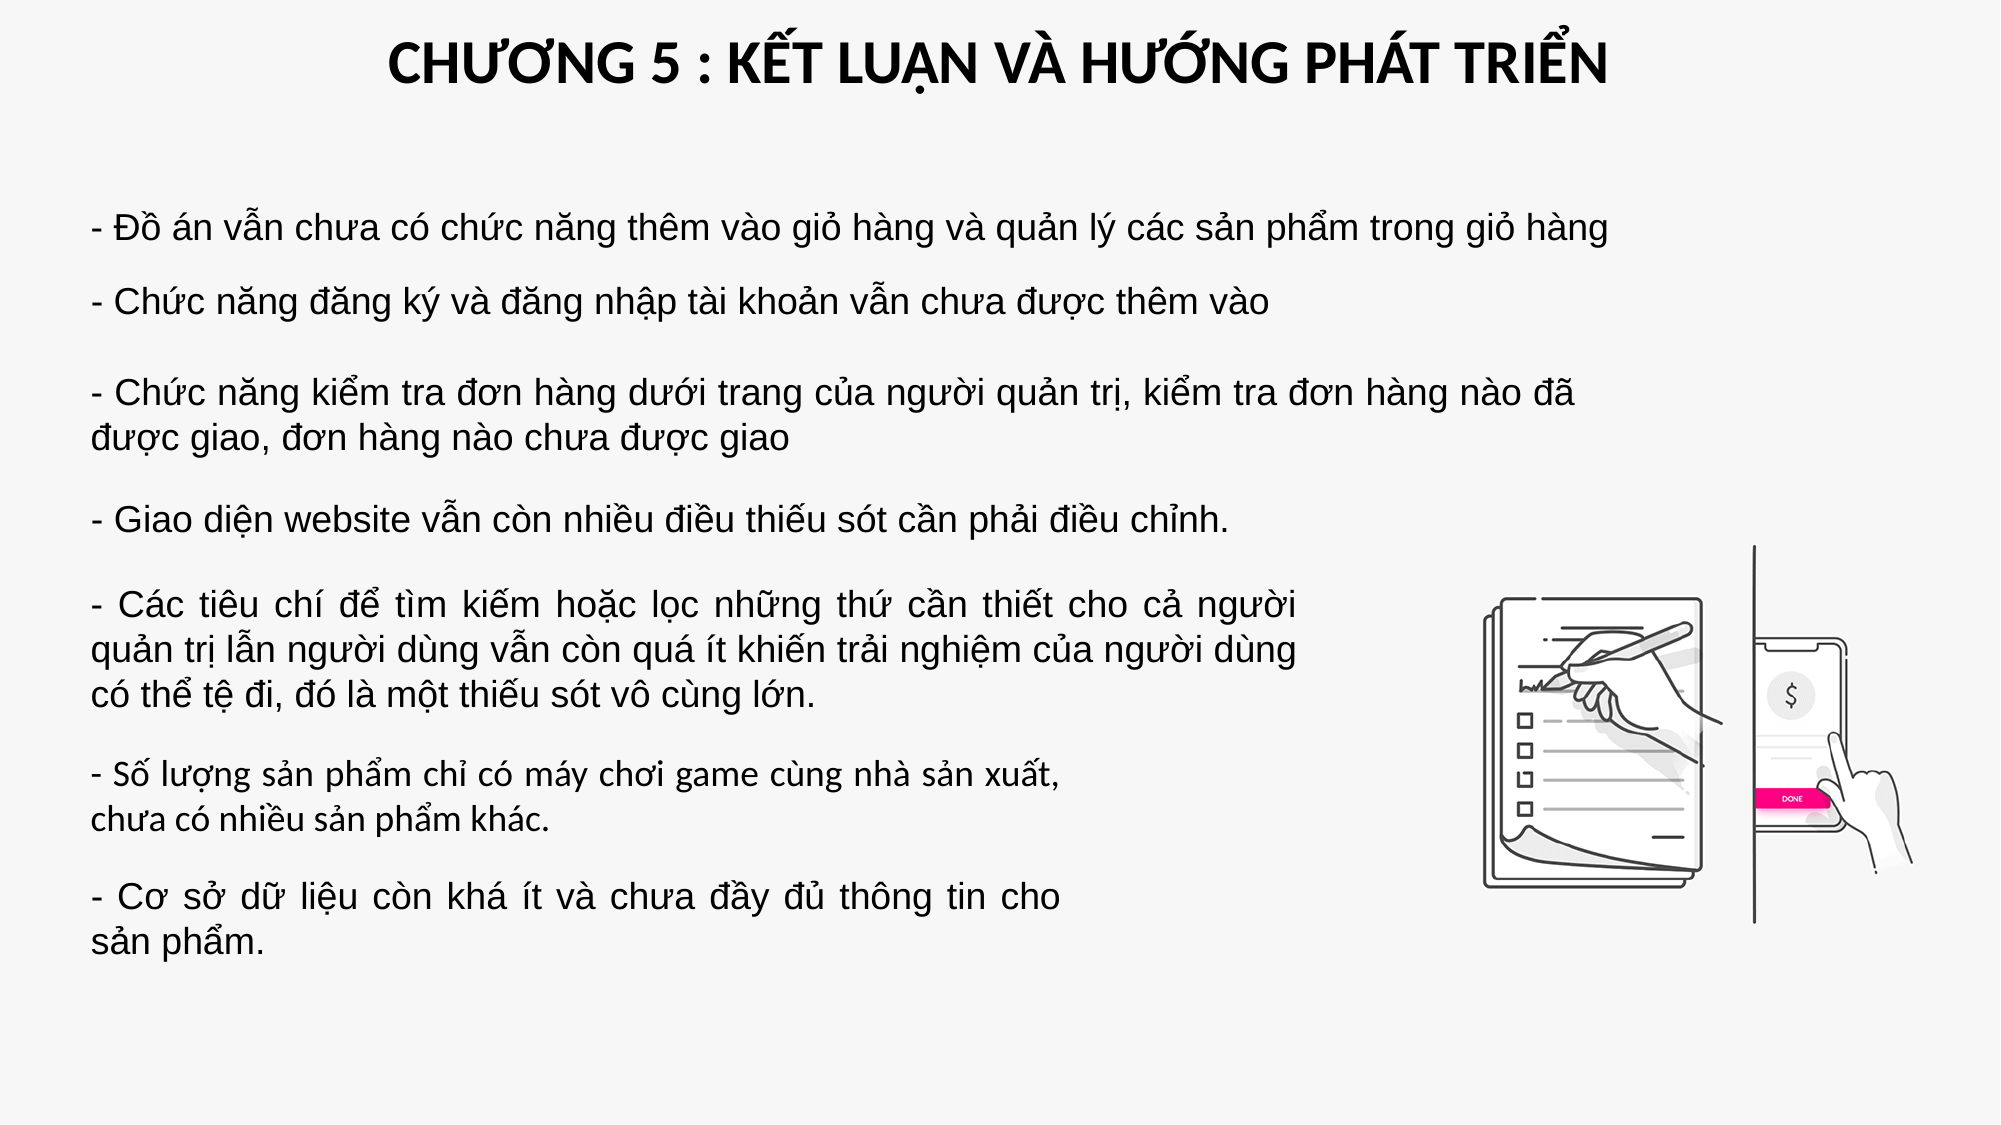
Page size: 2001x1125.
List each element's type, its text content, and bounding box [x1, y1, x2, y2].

text_box - Chức năng đăng ký và đăng nhập tài khoản vẫn chưa được thêm vào [76, 269, 1863, 329]
text_box - Đồ án vẫn chưa có chức năng thêm vào giỏ hàng và quản lý các sản phẩm trong giỏ hàng [75, 195, 1863, 256]
text_box - Chức năng kiểm tra đơn hàng dưới trang của người quản trị, kiểm tra đơn hàng nào đã được giao, đơn hàng nào chưa được giao [75, 360, 1590, 486]
text_box - Các tiêu chí để tìm kiếm hoặc lọc những thứ cần thiết cho cả người quản trị lẫn người dùng vẫn còn quá ít khiến trải nghiệm của người dùng có thể tệ đi, đó là một thiếu sót vô cùng lớn. [75, 572, 1311, 641]
text_box - Số lượng sản phẩm chỉ có máy chơi game cùng nhà sản xuất, chưa có nhiều sản phẩm khác. [75, 741, 1076, 847]
picture [1311, 442, 2000, 1026]
text_box - Giao diện website vẫn còn nhiều điều thiếu sót cần phải điều chỉnh. [76, 487, 1311, 557]
text_box CHƯƠNG 5 : KẾT LUẬN VÀ HƯỚNG PHÁT TRIỂN [0, 13, 2000, 104]
text_box - Cơ sở dữ liệu còn khá ít và chưa đầy đủ thông tin cho sản phẩm. [76, 864, 1077, 970]
